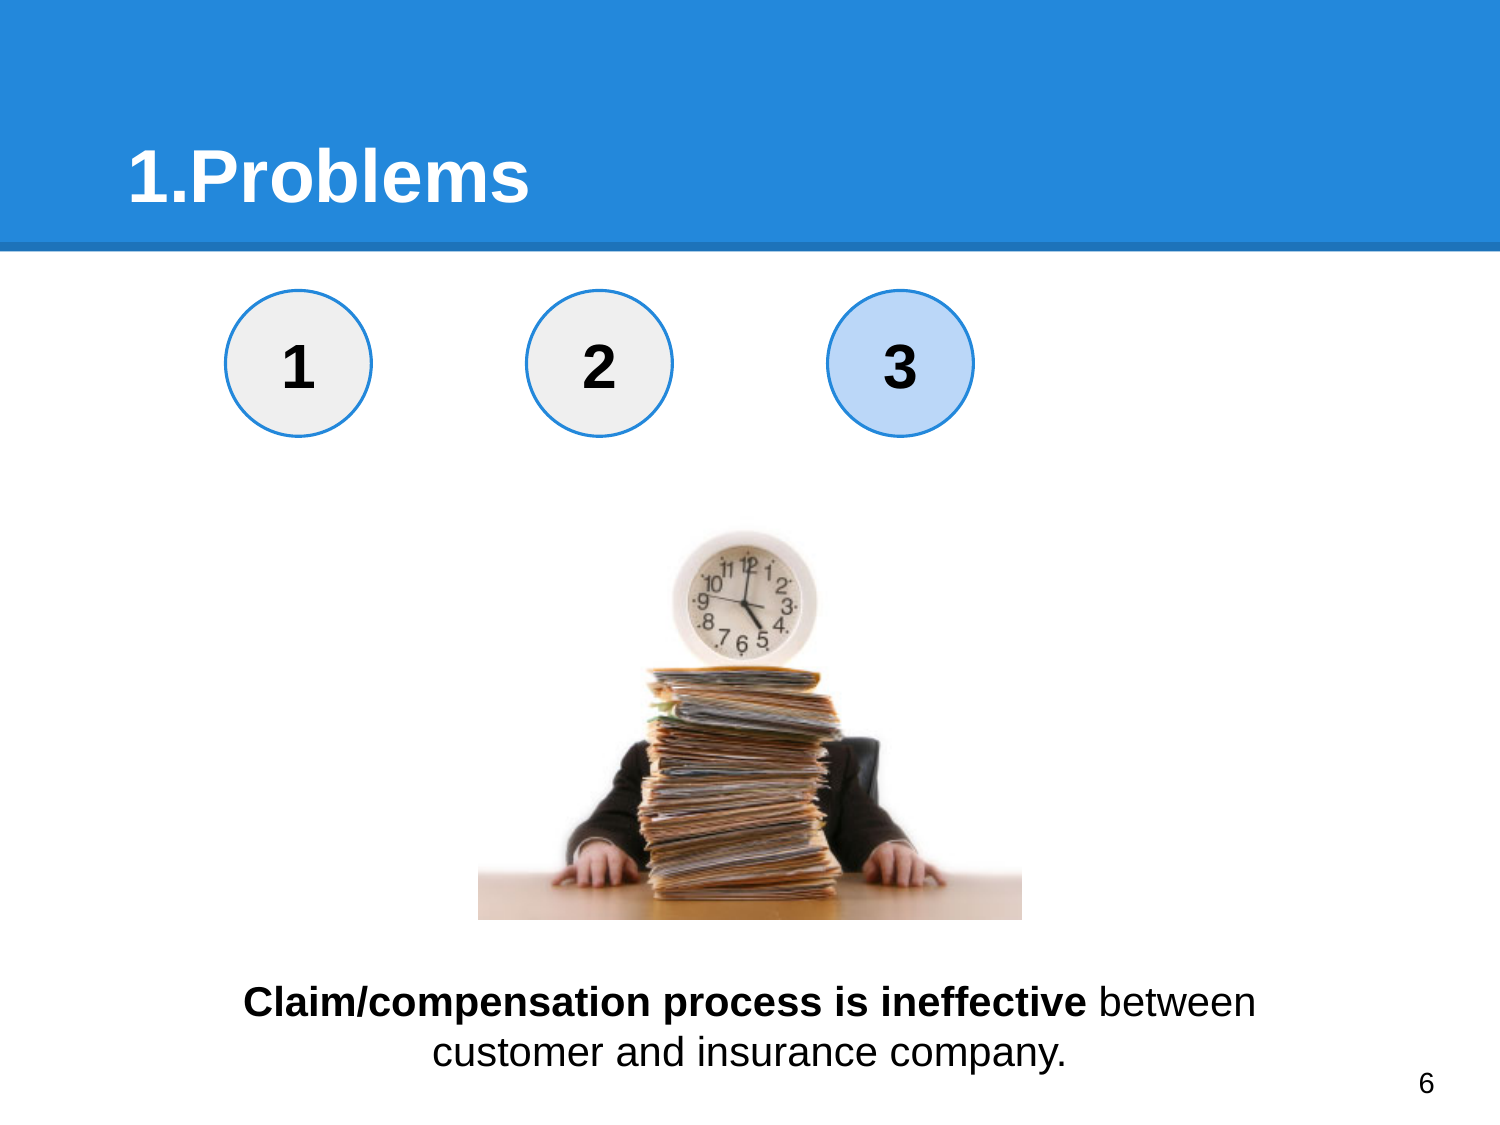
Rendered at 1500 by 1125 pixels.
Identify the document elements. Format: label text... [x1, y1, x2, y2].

title Problems [75, 45, 1425, 233]
text_box 2 [526, 290, 673, 377]
text_box 1 [225, 290, 372, 437]
text_box Claim/compensation process is ineffective between customer and insurance company. [154, 952, 1346, 1098]
slide_number 6 [1403, 1038, 1494, 1125]
text_box 3 [827, 290, 974, 377]
picture [478, 378, 1022, 920]
